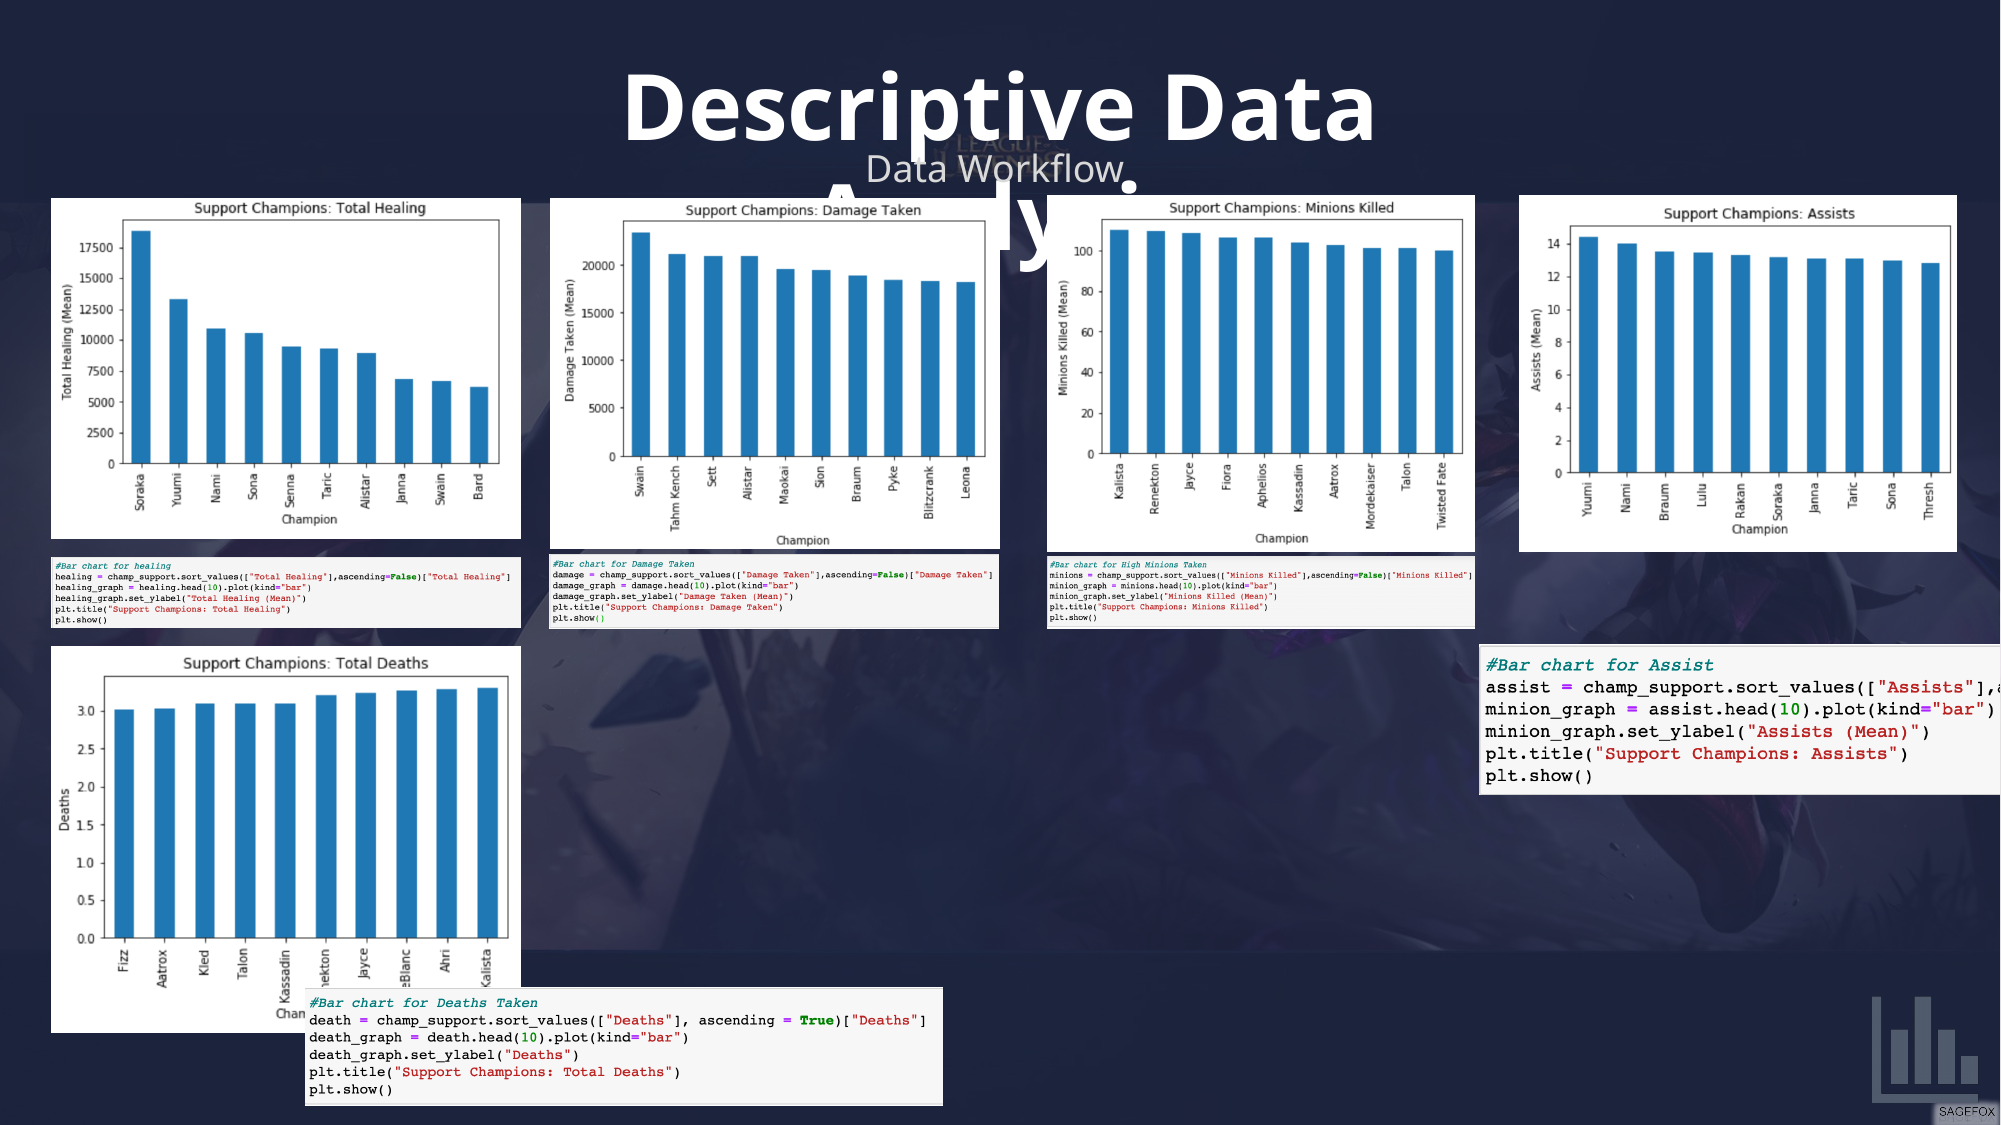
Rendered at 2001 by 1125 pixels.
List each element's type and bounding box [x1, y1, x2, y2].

picture [550, 198, 1000, 549]
picture [1519, 195, 1957, 552]
picture [1047, 556, 1475, 630]
picture [51, 557, 521, 628]
picture [51, 198, 521, 539]
picture [549, 554, 999, 629]
picture [1479, 0, 2001, 1125]
picture [51, 646, 943, 1106]
text_box [473, 41, 1527, 279]
picture [1047, 195, 1475, 552]
